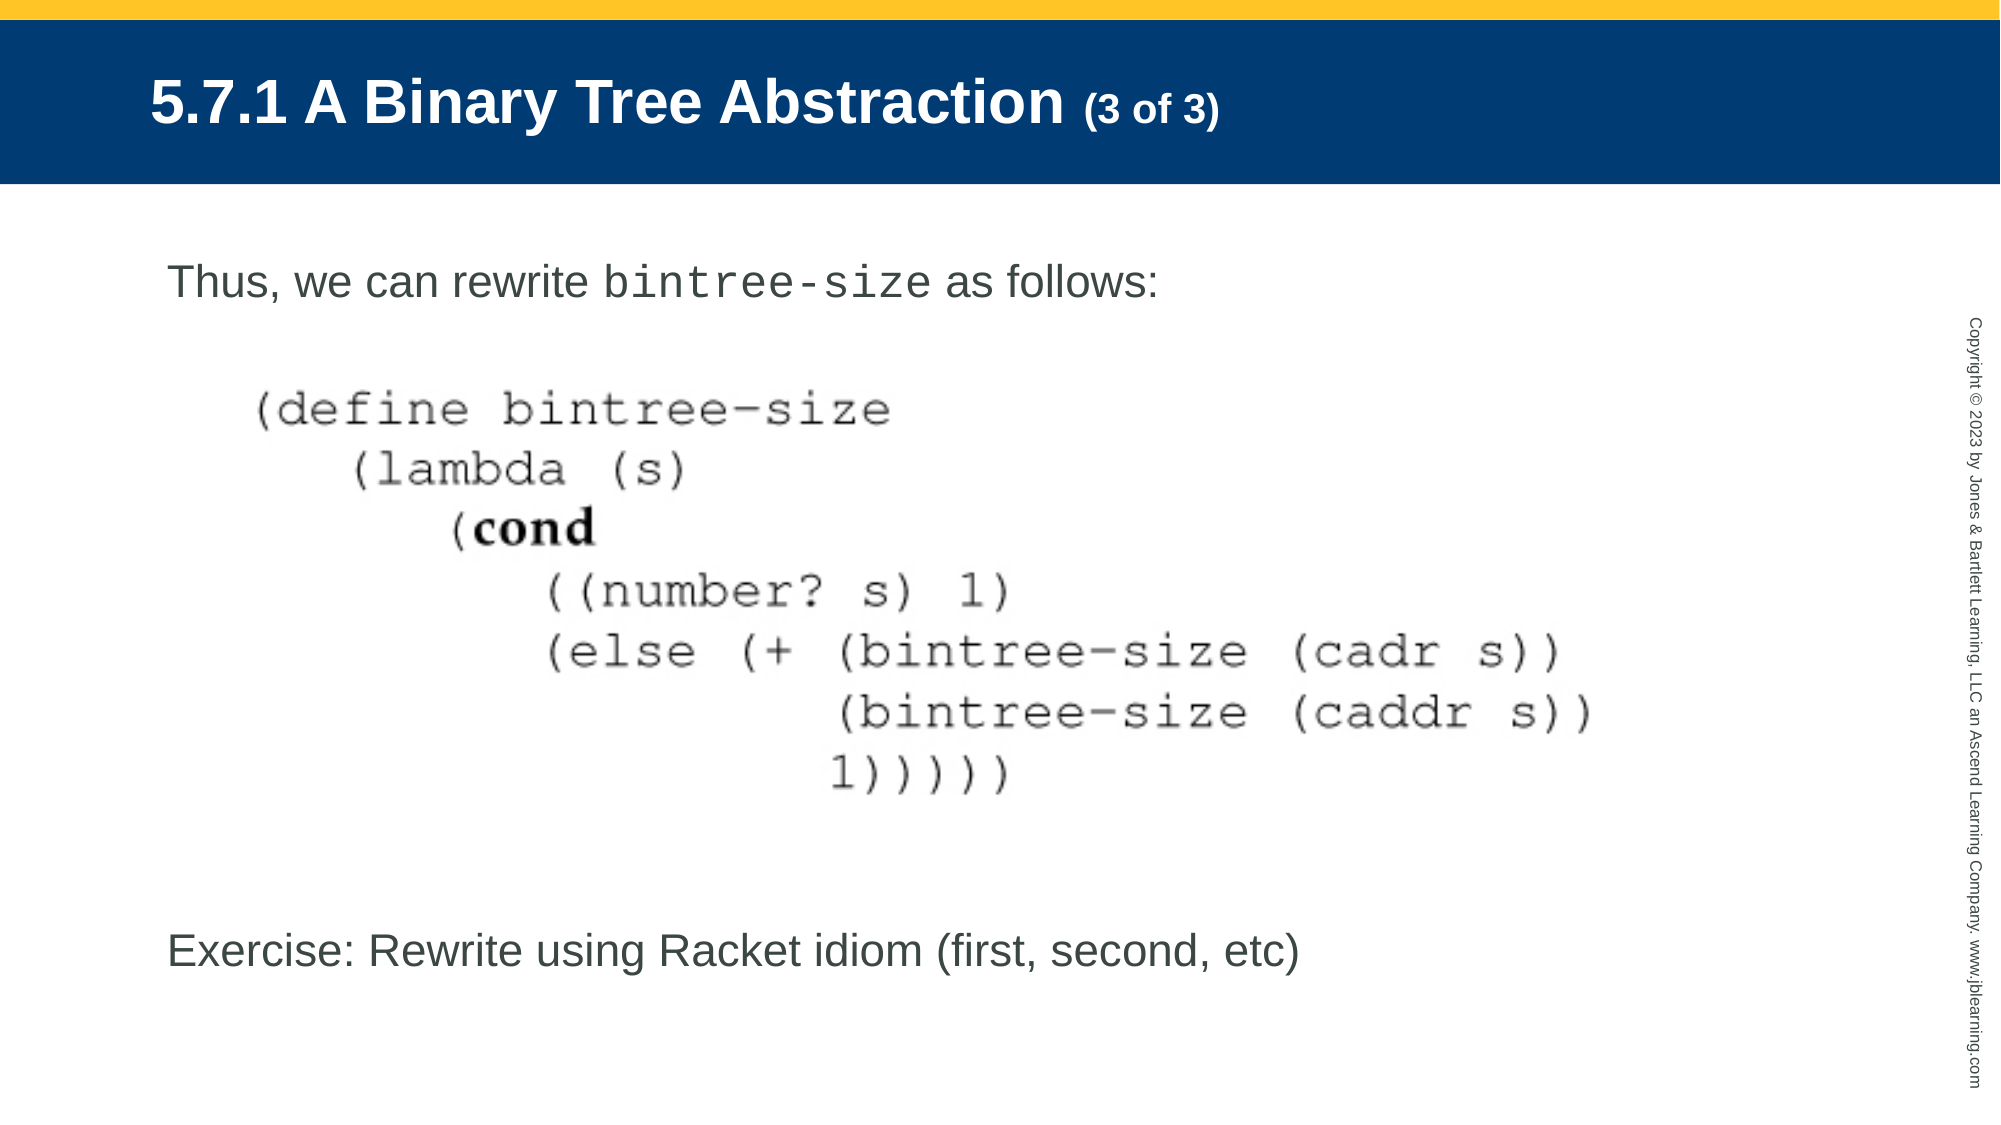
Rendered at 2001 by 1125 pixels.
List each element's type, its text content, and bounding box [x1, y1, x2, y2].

list Thus, we can rewrite bintree-size as follows: [151, 244, 1840, 320]
picture [256, 388, 1594, 800]
text_box Exercise: Rewrite using Racket idiom (first, second, etc) [151, 913, 1840, 988]
title 5.7.1 A Binary Tree Abstraction (3 of 3) [0, 19, 2000, 185]
